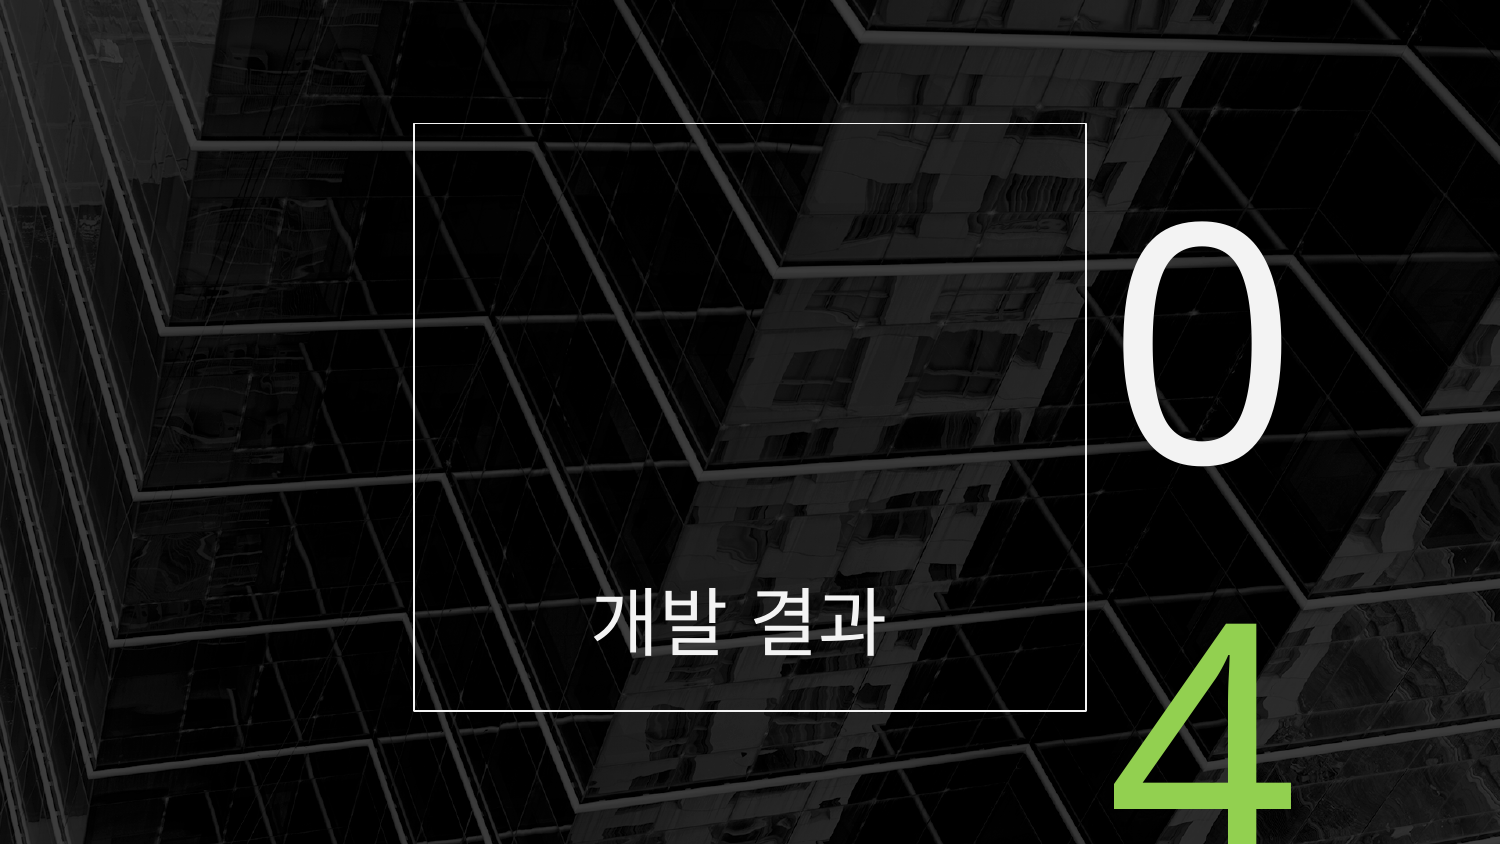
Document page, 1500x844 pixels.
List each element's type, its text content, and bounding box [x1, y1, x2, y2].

title 04 [924, 372, 1313, 688]
title 개발 결과 [439, 365, 903, 681]
text_box [413, 123, 1087, 712]
picture [0, 0, 1500, 844]
